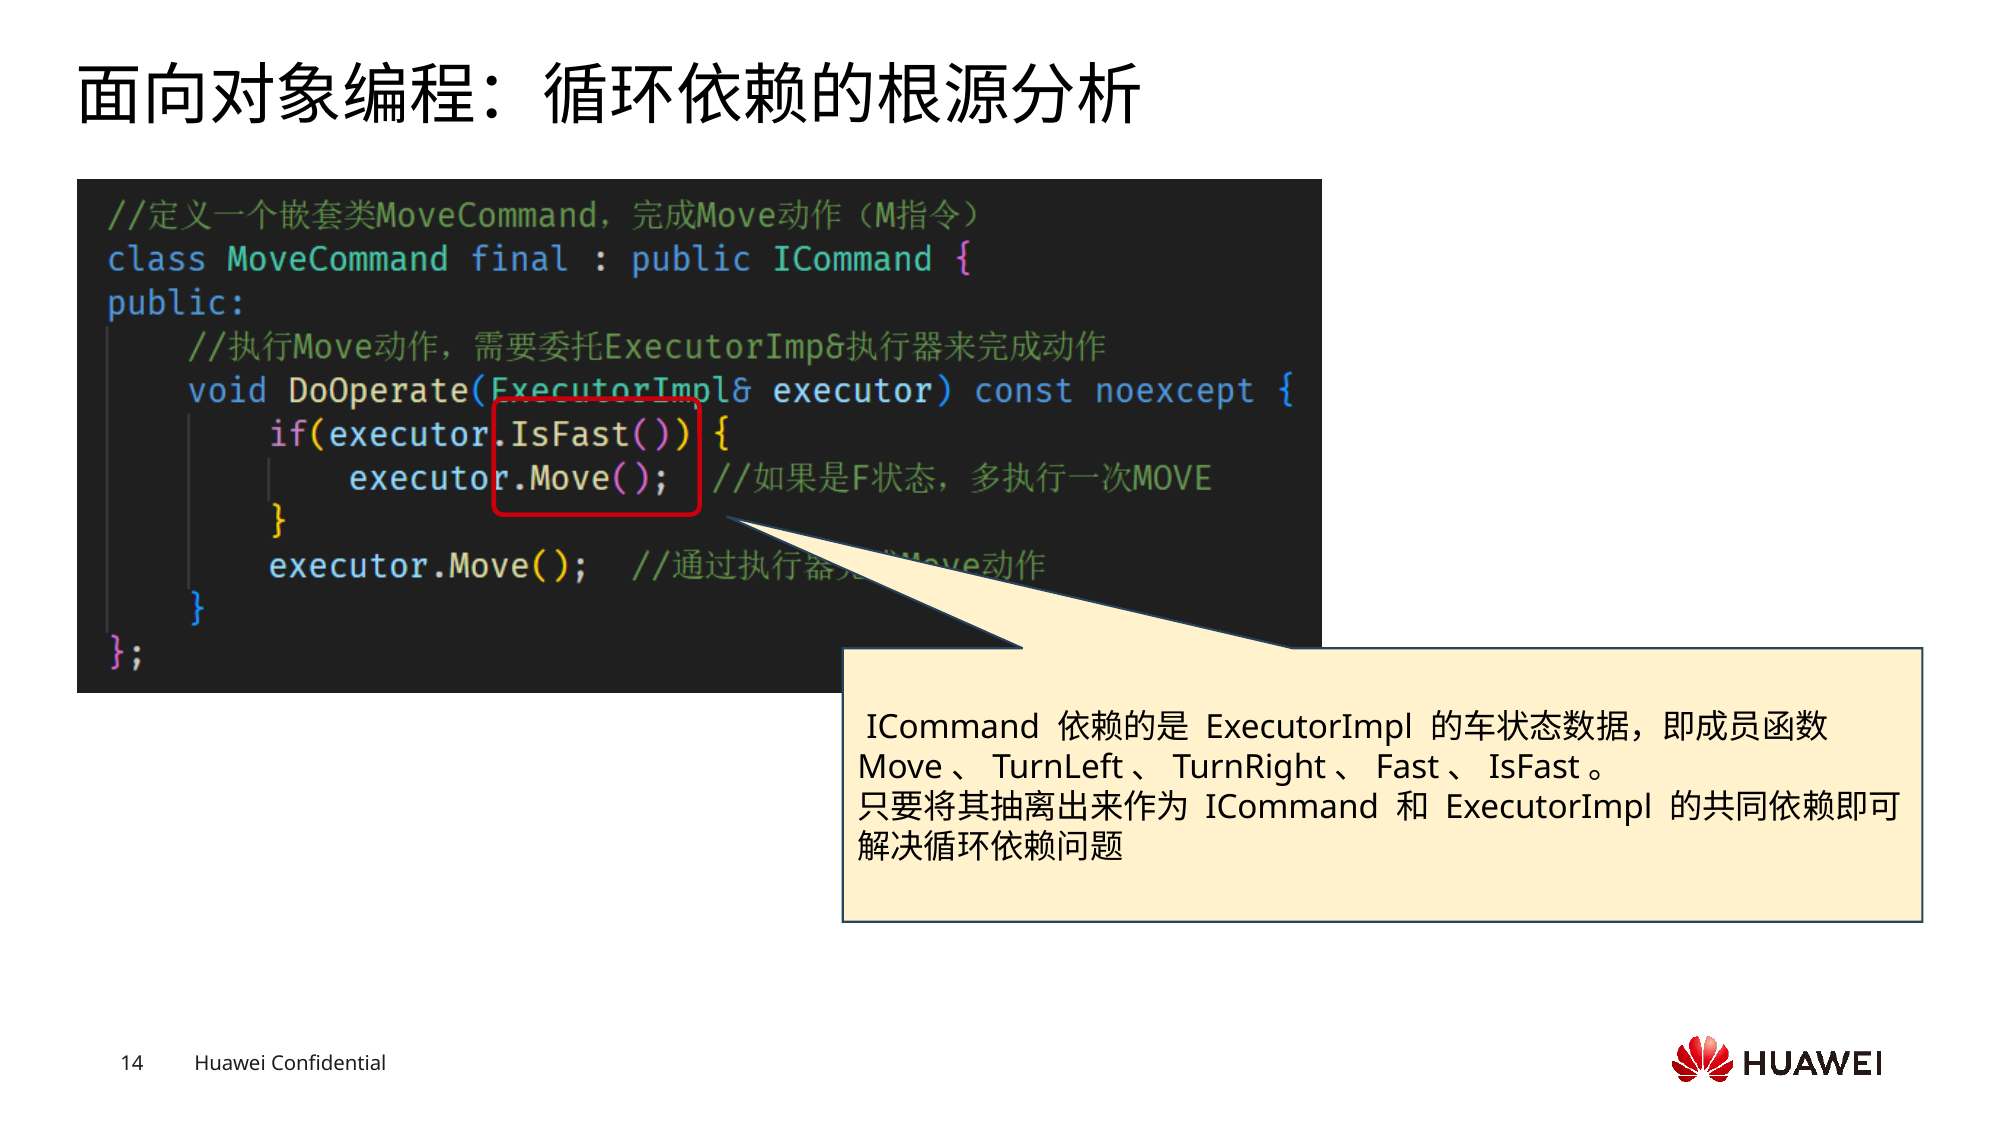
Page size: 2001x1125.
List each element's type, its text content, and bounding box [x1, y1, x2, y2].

picture [77, 179, 1322, 693]
text_box ICommand 依赖的是 ExecutorImpl 的车状态数据，即成员函数Move、TurnLeft、TurnRight、Fast、IsFast。 只要将其抽离出来作为 ICommand 和 ExecutorImpl 的共同依赖即可解决循环依赖问题 [841, 647, 1924, 923]
title 面向对象编程：循环依赖的根源分析 [75, 60, 1836, 141]
picture [1672, 1036, 1881, 1082]
